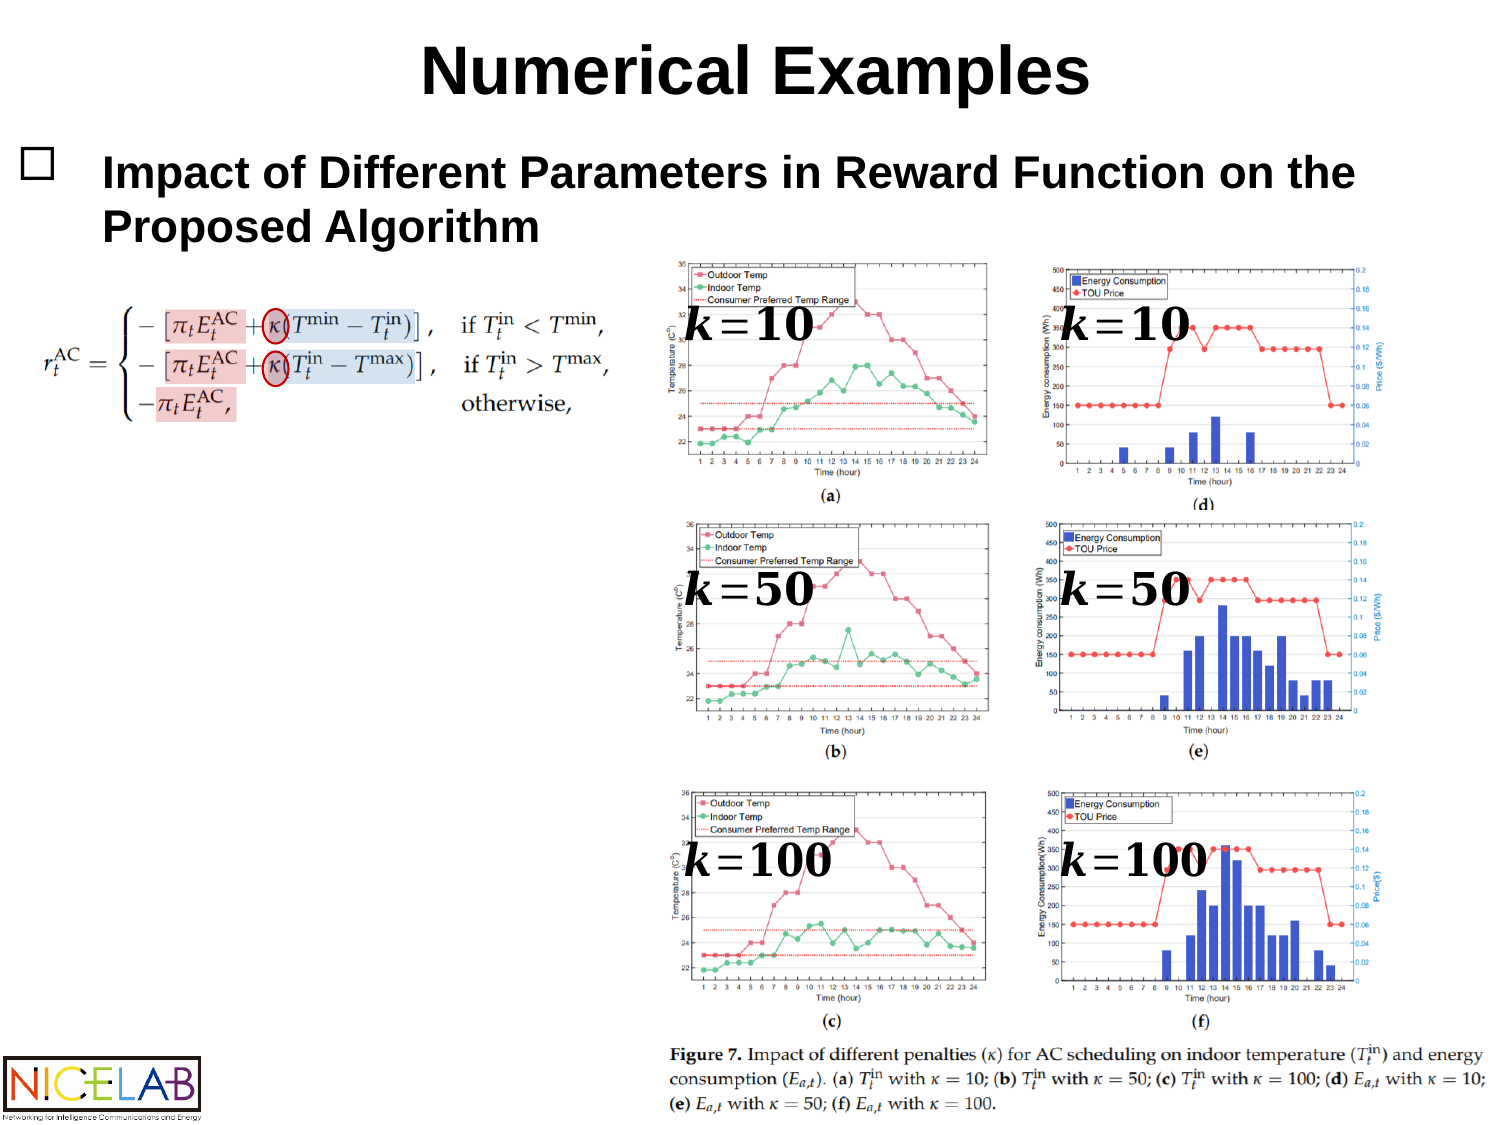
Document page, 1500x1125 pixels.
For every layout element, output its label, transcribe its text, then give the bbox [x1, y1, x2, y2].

picture [1029, 262, 1390, 766]
picture [19, 296, 636, 445]
picture [654, 1041, 1497, 1118]
picture [658, 779, 1002, 1039]
picture [3, 1056, 201, 1121]
picture [1024, 779, 1396, 1038]
title Numerical Examples [87, 14, 1425, 130]
picture [654, 248, 1002, 766]
text_box Impact of Different Parameters in Reward Function on the Proposed Algorithm [0, 130, 1500, 219]
